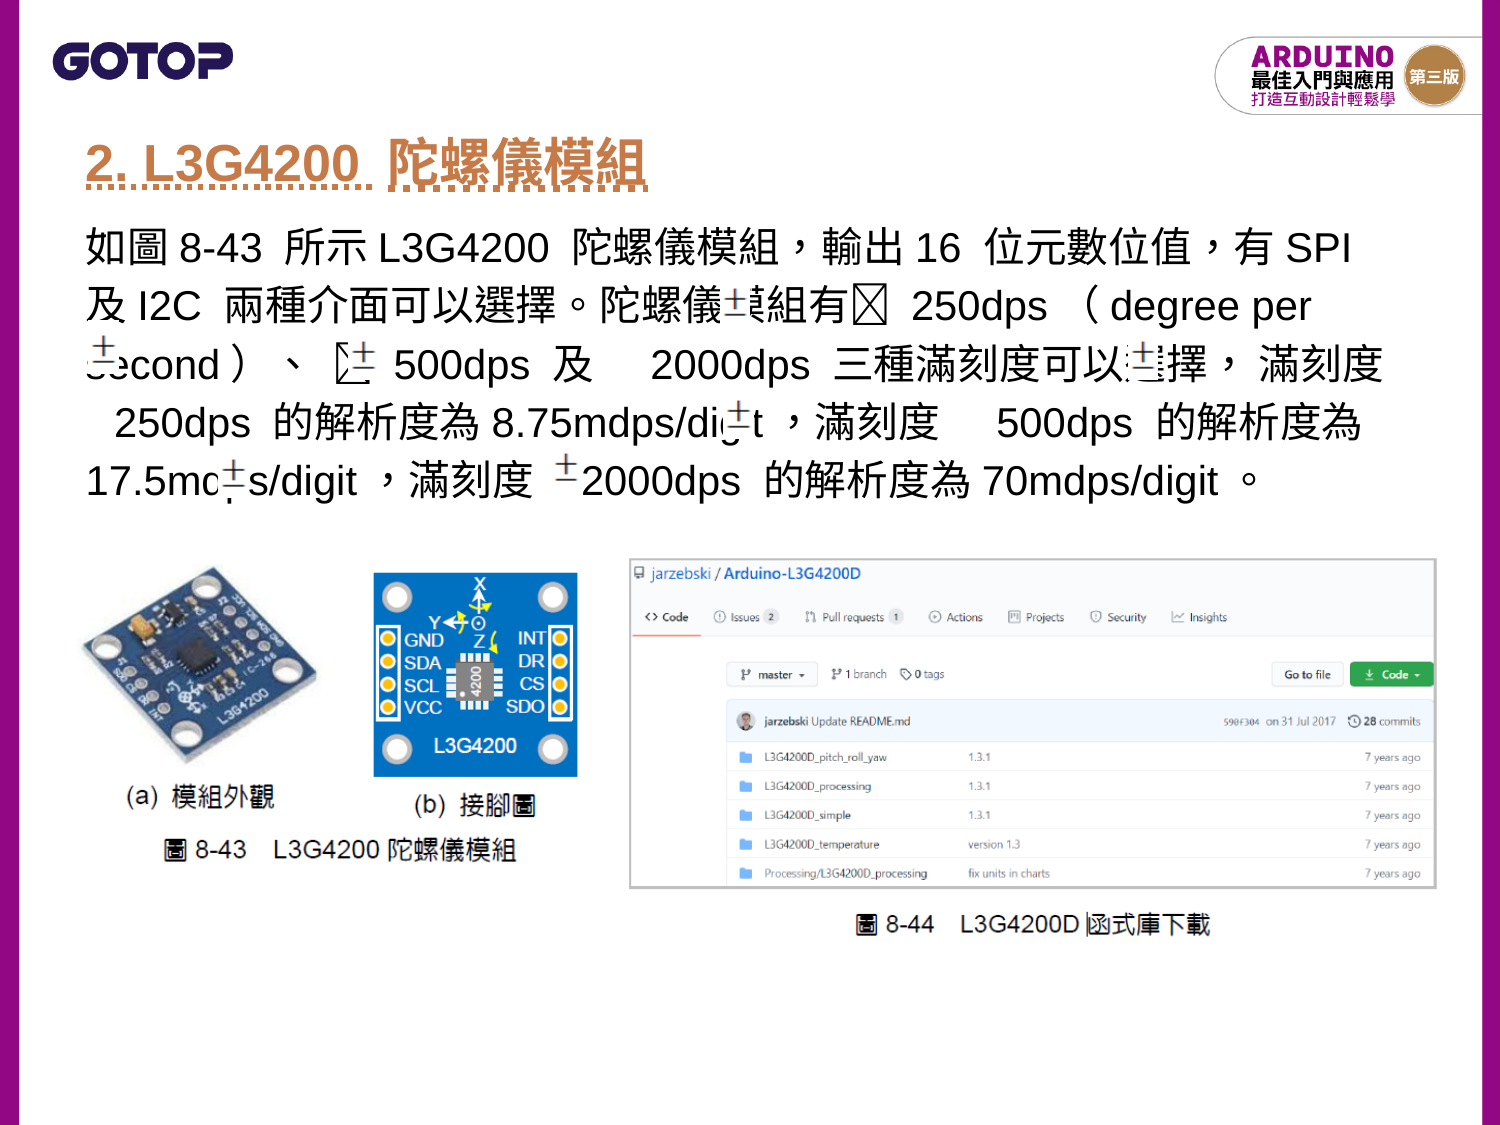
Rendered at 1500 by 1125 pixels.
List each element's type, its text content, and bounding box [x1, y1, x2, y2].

picture [0, 0, 1500, 1125]
list 2. L3G4200 陀螺儀模組 如圖8-43 所示L3G4200 陀螺儀模組，輸出16 位元數位值，有SPI 及I2C 兩種介面可以選擇。陀螺儀模組有 250dps（degree per second）、  500dps 及 2000dps 三種滿刻度可以選擇， 滿刻度 250dps 的解析度為8.75mdps/digit，滿刻度 500dps 的解析度為17.5mdps/digit，滿刻度 2000dps 的解析度為70mdps/digit。 [70, 121, 1430, 1067]
